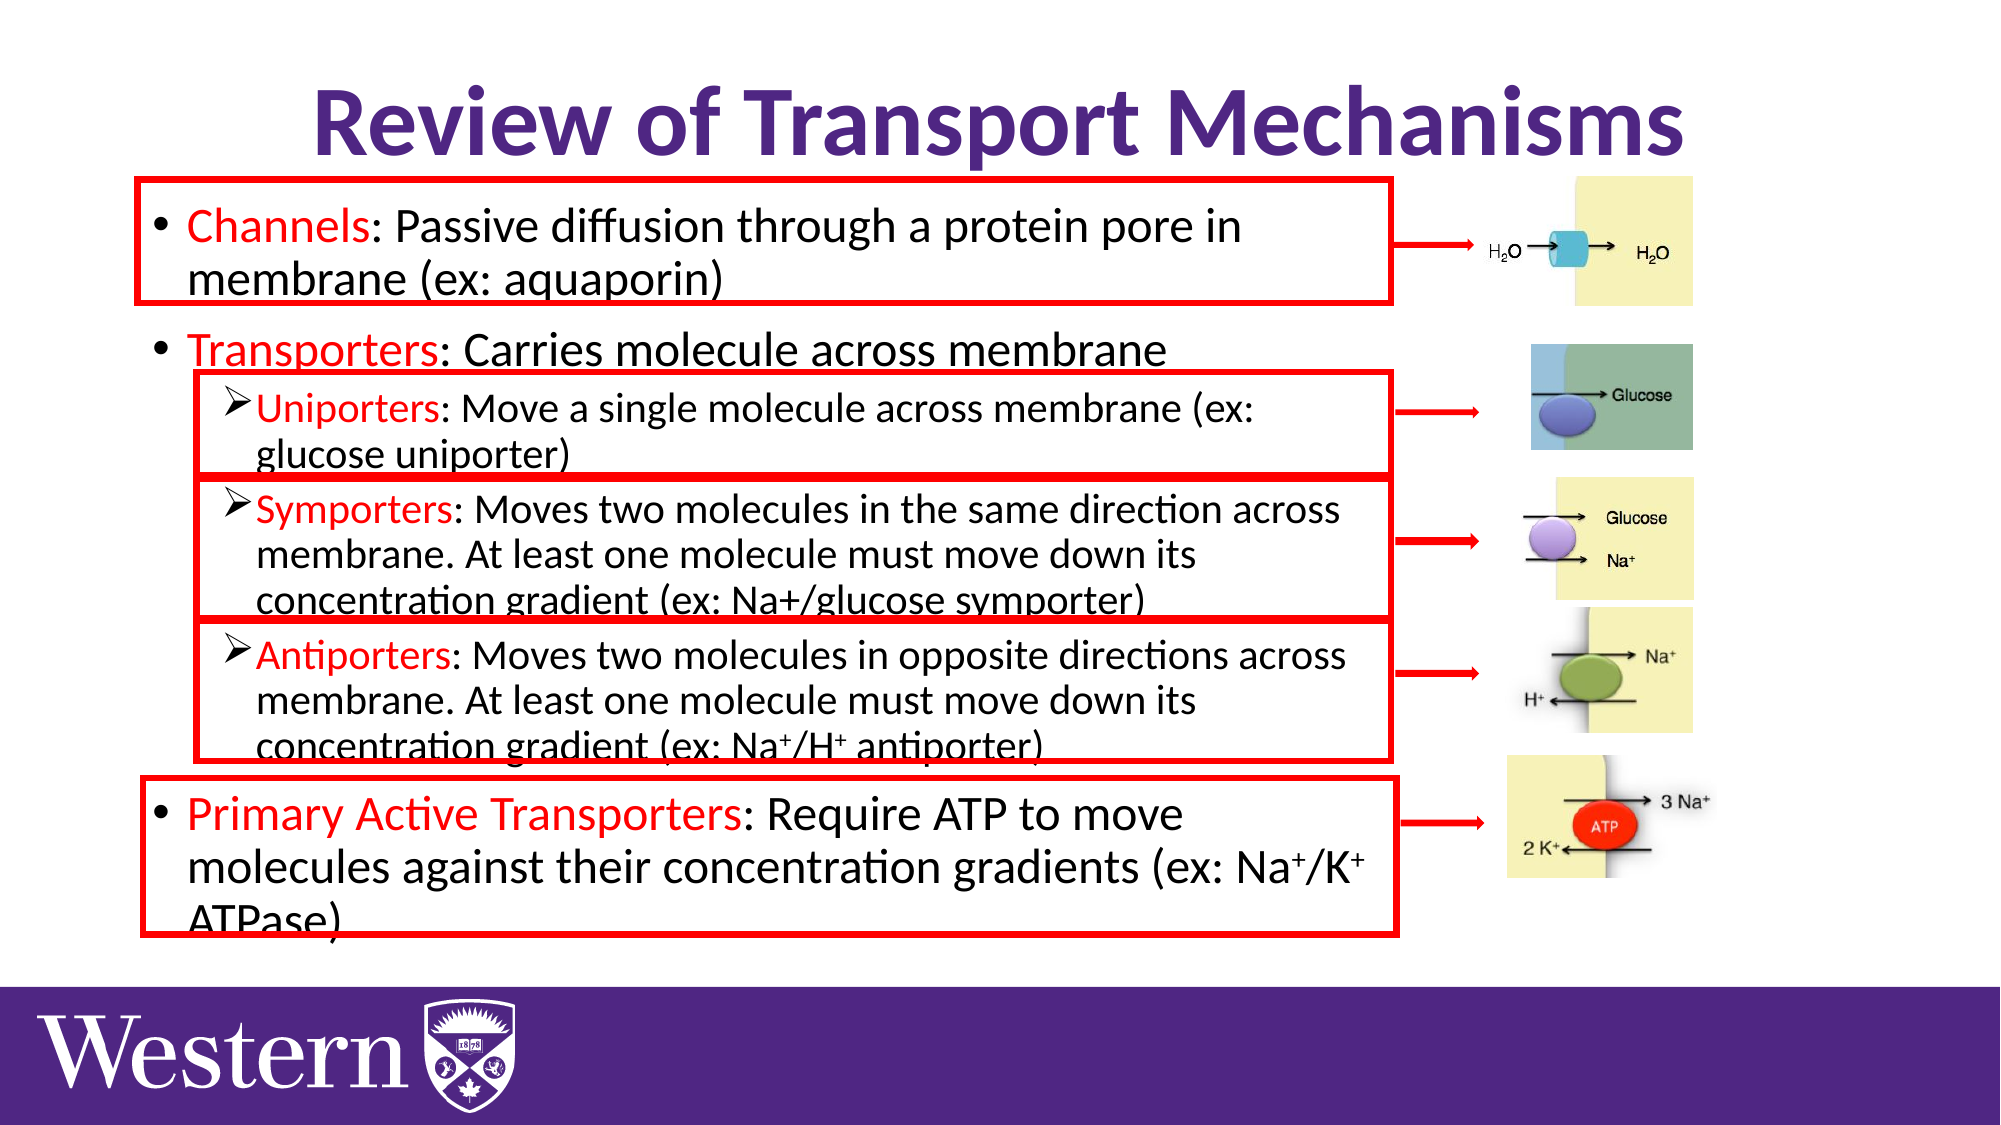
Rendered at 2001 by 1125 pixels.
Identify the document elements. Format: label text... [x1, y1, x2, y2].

text_box [1400, 815, 1485, 831]
text_box [195, 477, 1392, 619]
picture [1531, 344, 1693, 450]
text_box [142, 777, 1397, 935]
text_box [1395, 532, 1480, 550]
text_box [1390, 238, 1474, 252]
text_box [195, 620, 1392, 762]
text_box [136, 178, 1392, 304]
text_box [1395, 406, 1480, 419]
picture [1521, 477, 1694, 600]
picture [1497, 607, 1693, 733]
text_box [195, 371, 1392, 477]
title Review of Transport Mechanisms [137, 32, 1863, 213]
picture [37, 999, 515, 1113]
picture [1483, 176, 1693, 306]
text_box [1395, 666, 1480, 681]
text_box [0, 986, 2000, 1125]
list Channels: Passive diffusion through a protein pore in membrane (ex: aquaporin) Transporters: Carries molecule across membrane Uniporters: Move a single molecule across membrane (ex: glucose uniporter) Symporters: Moves two molecules in the same direction across membrane. At least one molecule must move down its concentration gradient (ex: Na+/glucose symporter) Antiporters: Moves two molecules in opposite directions across membrane. At least one molecule must move down its concentration gradient (ex: Na+/H+ antiporter) Primary Active Transporters: Require ATP to move molecules against their concentration gradients (ex: Na+/K+ ATPase) [137, 304, 1392, 964]
picture [1507, 755, 1717, 878]
